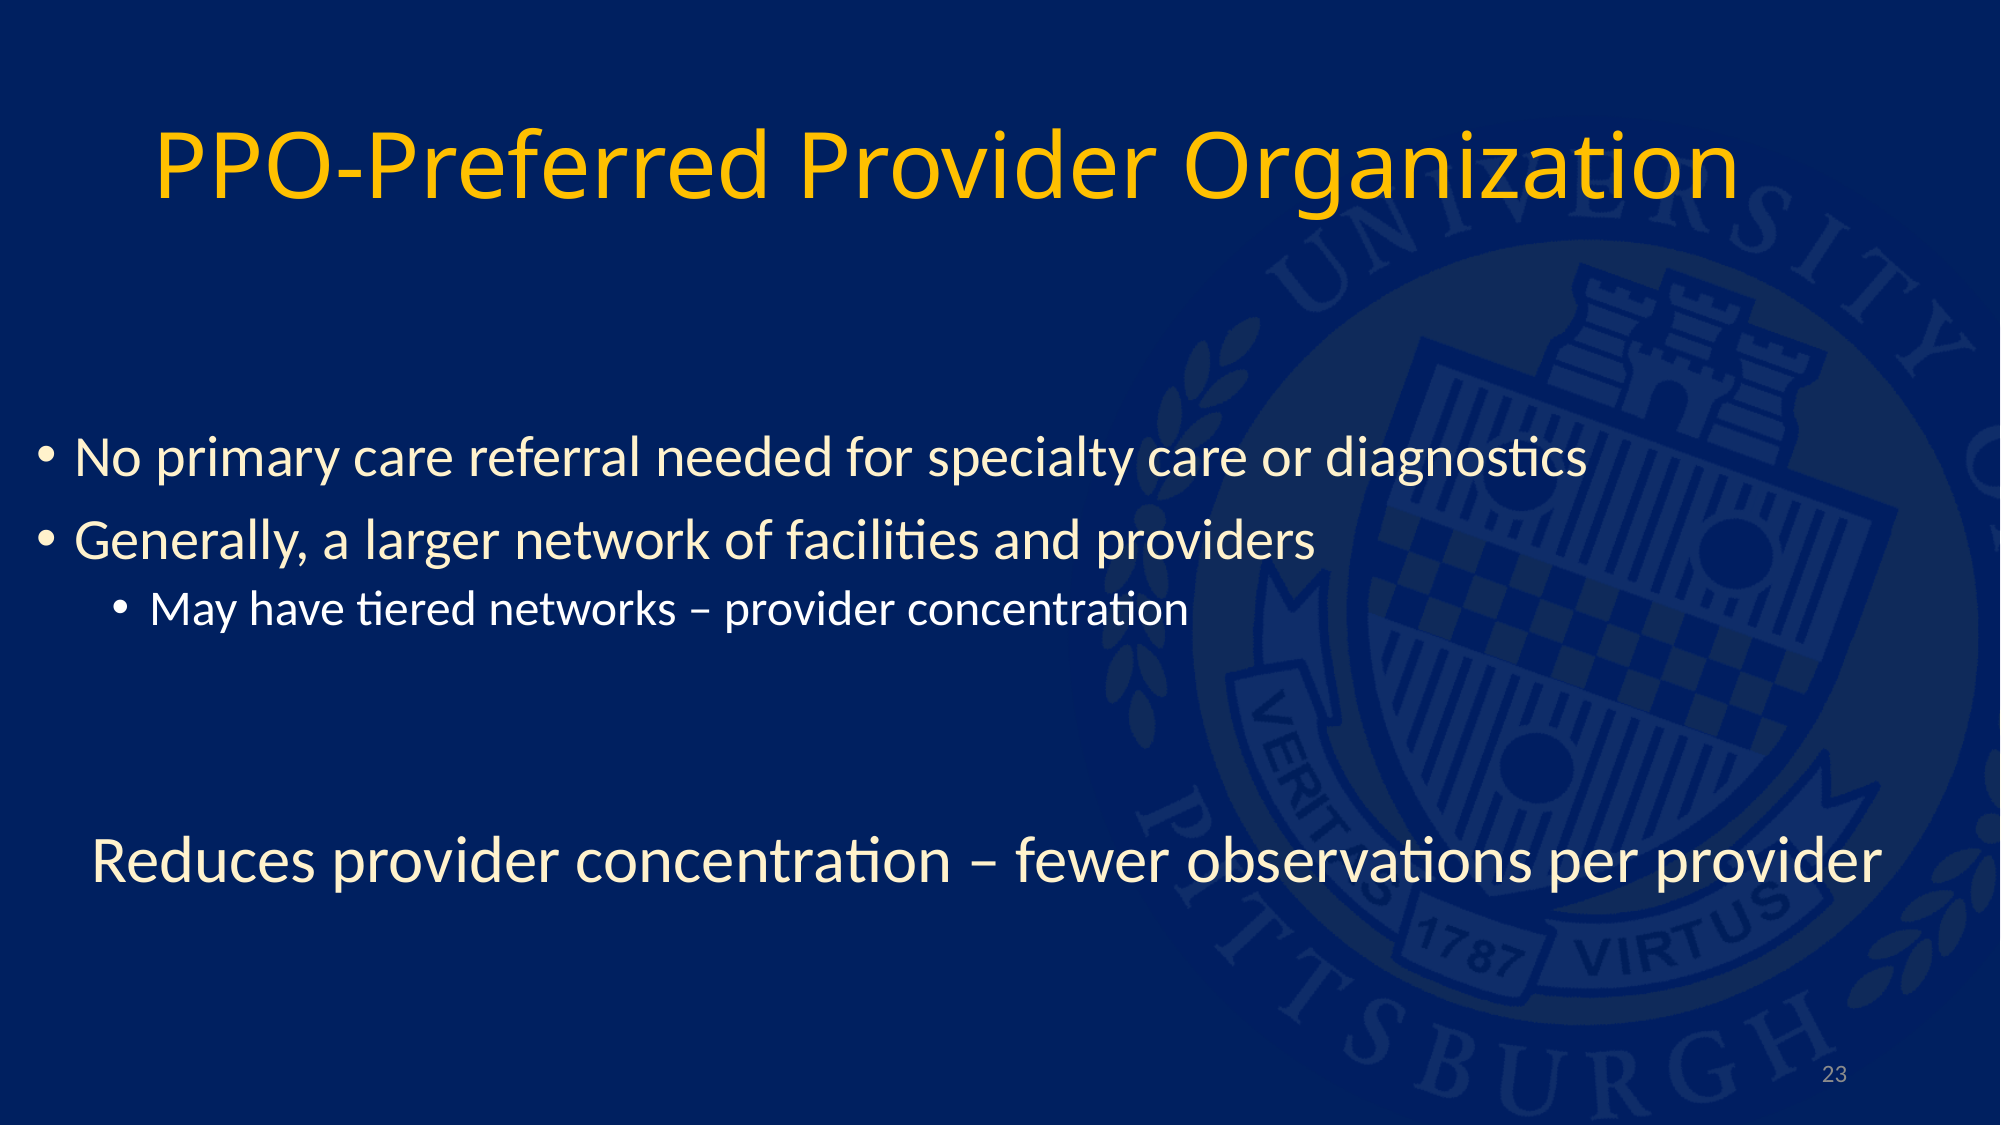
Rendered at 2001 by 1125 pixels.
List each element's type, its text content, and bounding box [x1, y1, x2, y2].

slide_number 23 [1412, 1042, 1863, 1103]
title PPO-Preferred Provider Organization [137, 59, 1863, 278]
list No primary care referral needed for specialty care or diagnostics Generally, a larger network of facilities and providers May have tiered networks – provider concentration Reduces provider concentration – fewer observations per provider [21, 327, 1954, 1016]
